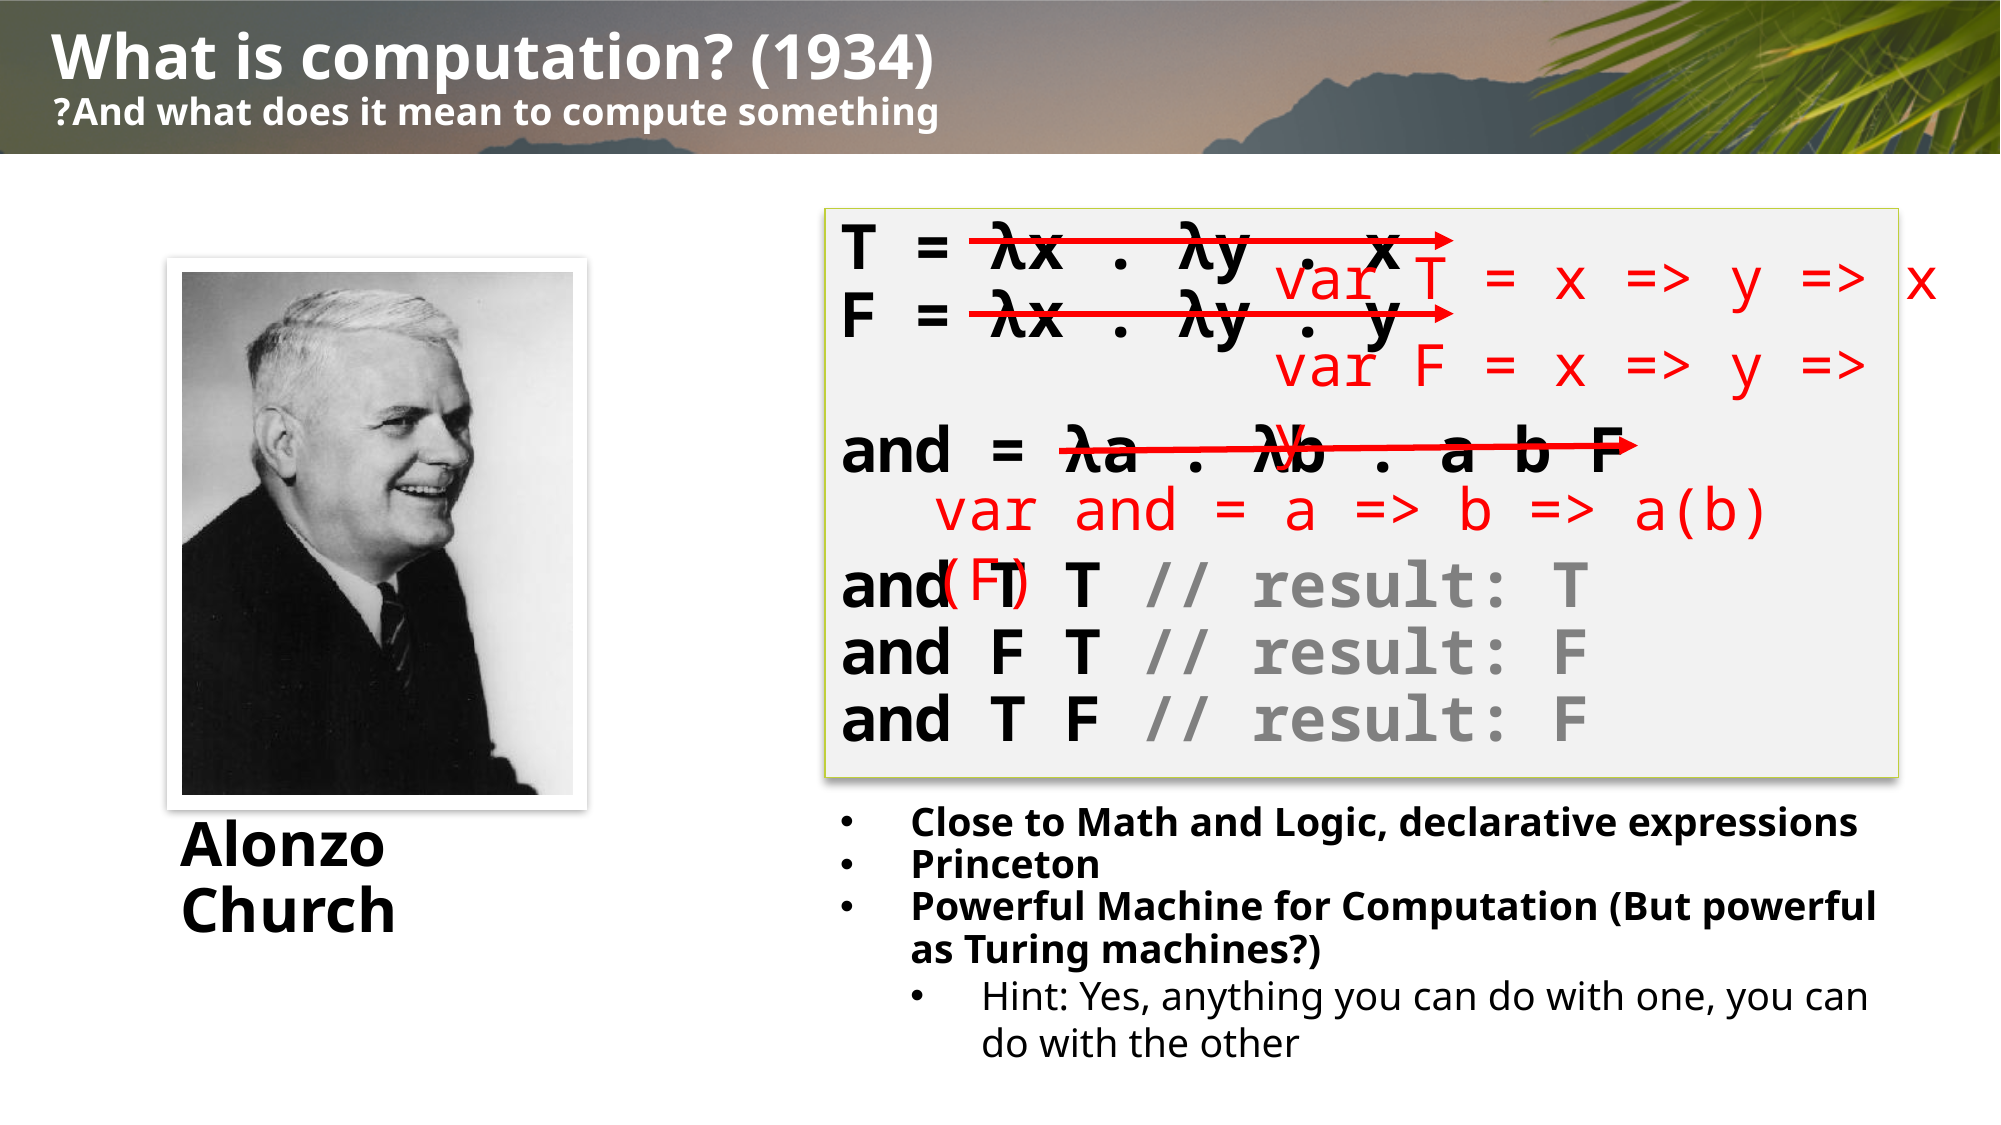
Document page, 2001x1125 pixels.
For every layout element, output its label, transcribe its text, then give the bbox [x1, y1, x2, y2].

text_box Close to Math and Logic, declarative expressions Princeton Powerful Machine for Computation (But powerful as Turing machines?) Hint: Yes, anything you can do with one, you can do with the other [825, 795, 1899, 1099]
picture [181, 272, 573, 796]
text_box T = λx . λy . x F = λx . λy . y and = λa . λb . a b F and T T // result: T and F T // result: F and T F // result: F [824, 208, 1899, 778]
title What is computation? (1934) And what does it mean to compute something? [36, 15, 1801, 143]
text_box Alonzo Church [164, 805, 590, 955]
picture [0, 0, 2000, 154]
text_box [1059, 445, 1638, 451]
text_box var T = x => y => x [1259, 233, 2000, 319]
text_box var F = x => y => y [1259, 321, 1909, 476]
text_box var and = a => b => a(b)(F) [918, 464, 1839, 620]
